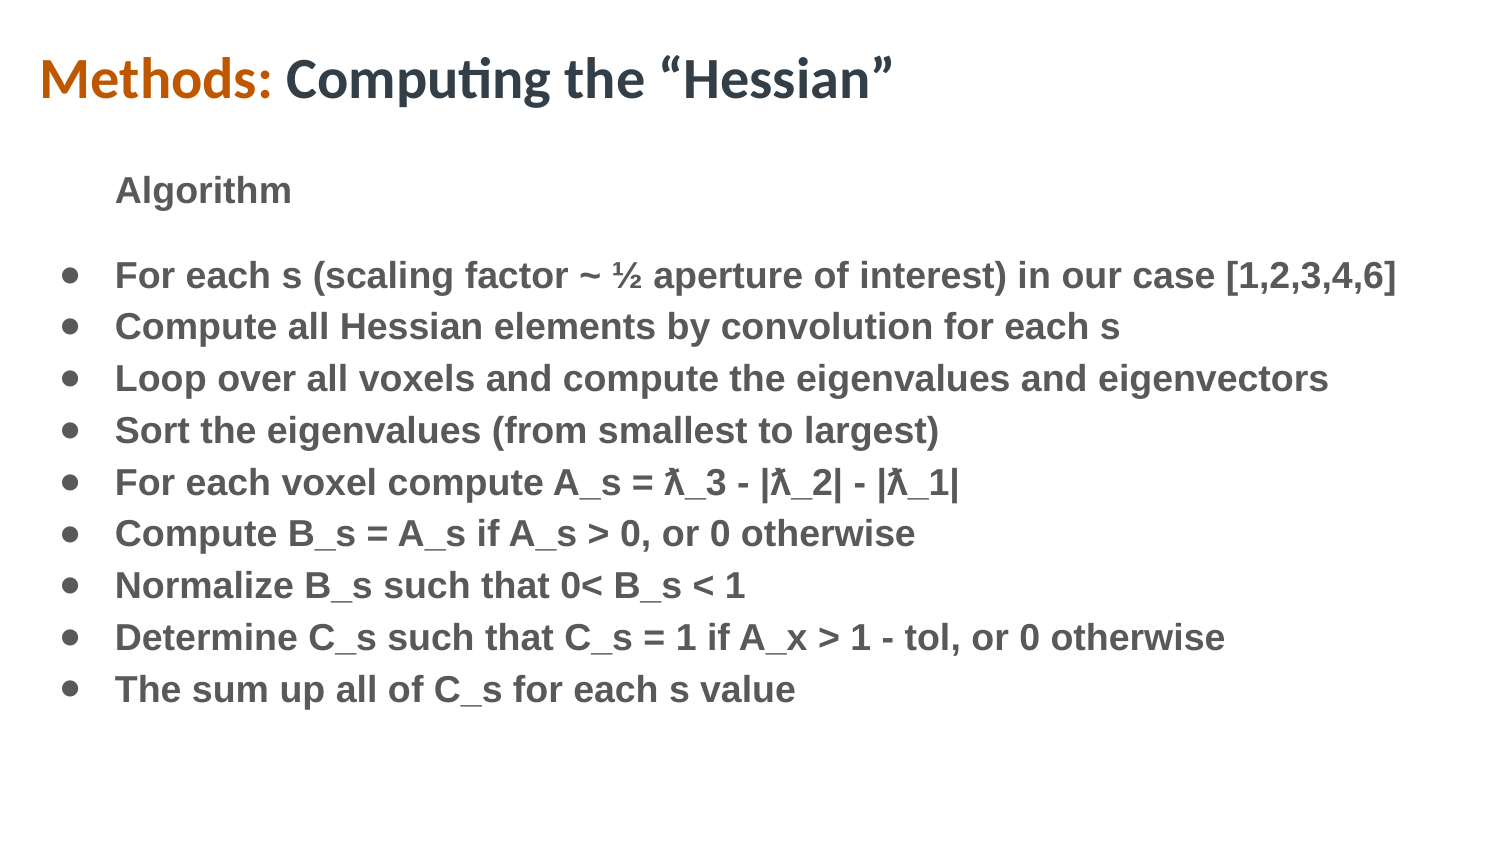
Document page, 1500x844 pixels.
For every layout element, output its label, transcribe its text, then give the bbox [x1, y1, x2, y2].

title Methods: Computing the “Hessian” [24, 24, 1475, 119]
list Algorithm For each s (scaling factor ~ ½ aperture of interest) in our case [1,2,3,4,6] Compute all Hessian elements by convolution for each s Loop over all voxels and compute the eigenvalues and eigenvectors Sort the eigenvalues (from smallest to largest) For each voxel compute A_s = ƛ_3 - |ƛ_2| - |ƛ_1| Compute B_s = A_s if A_s > 0, or 0 otherwise Normalize B_s such that 0< B_s < 1 Determine C_s such that C_s = 1 if A_x > 1 - tol, or 0 otherwise The sum up all of C_s for each s value [24, 143, 1475, 819]
